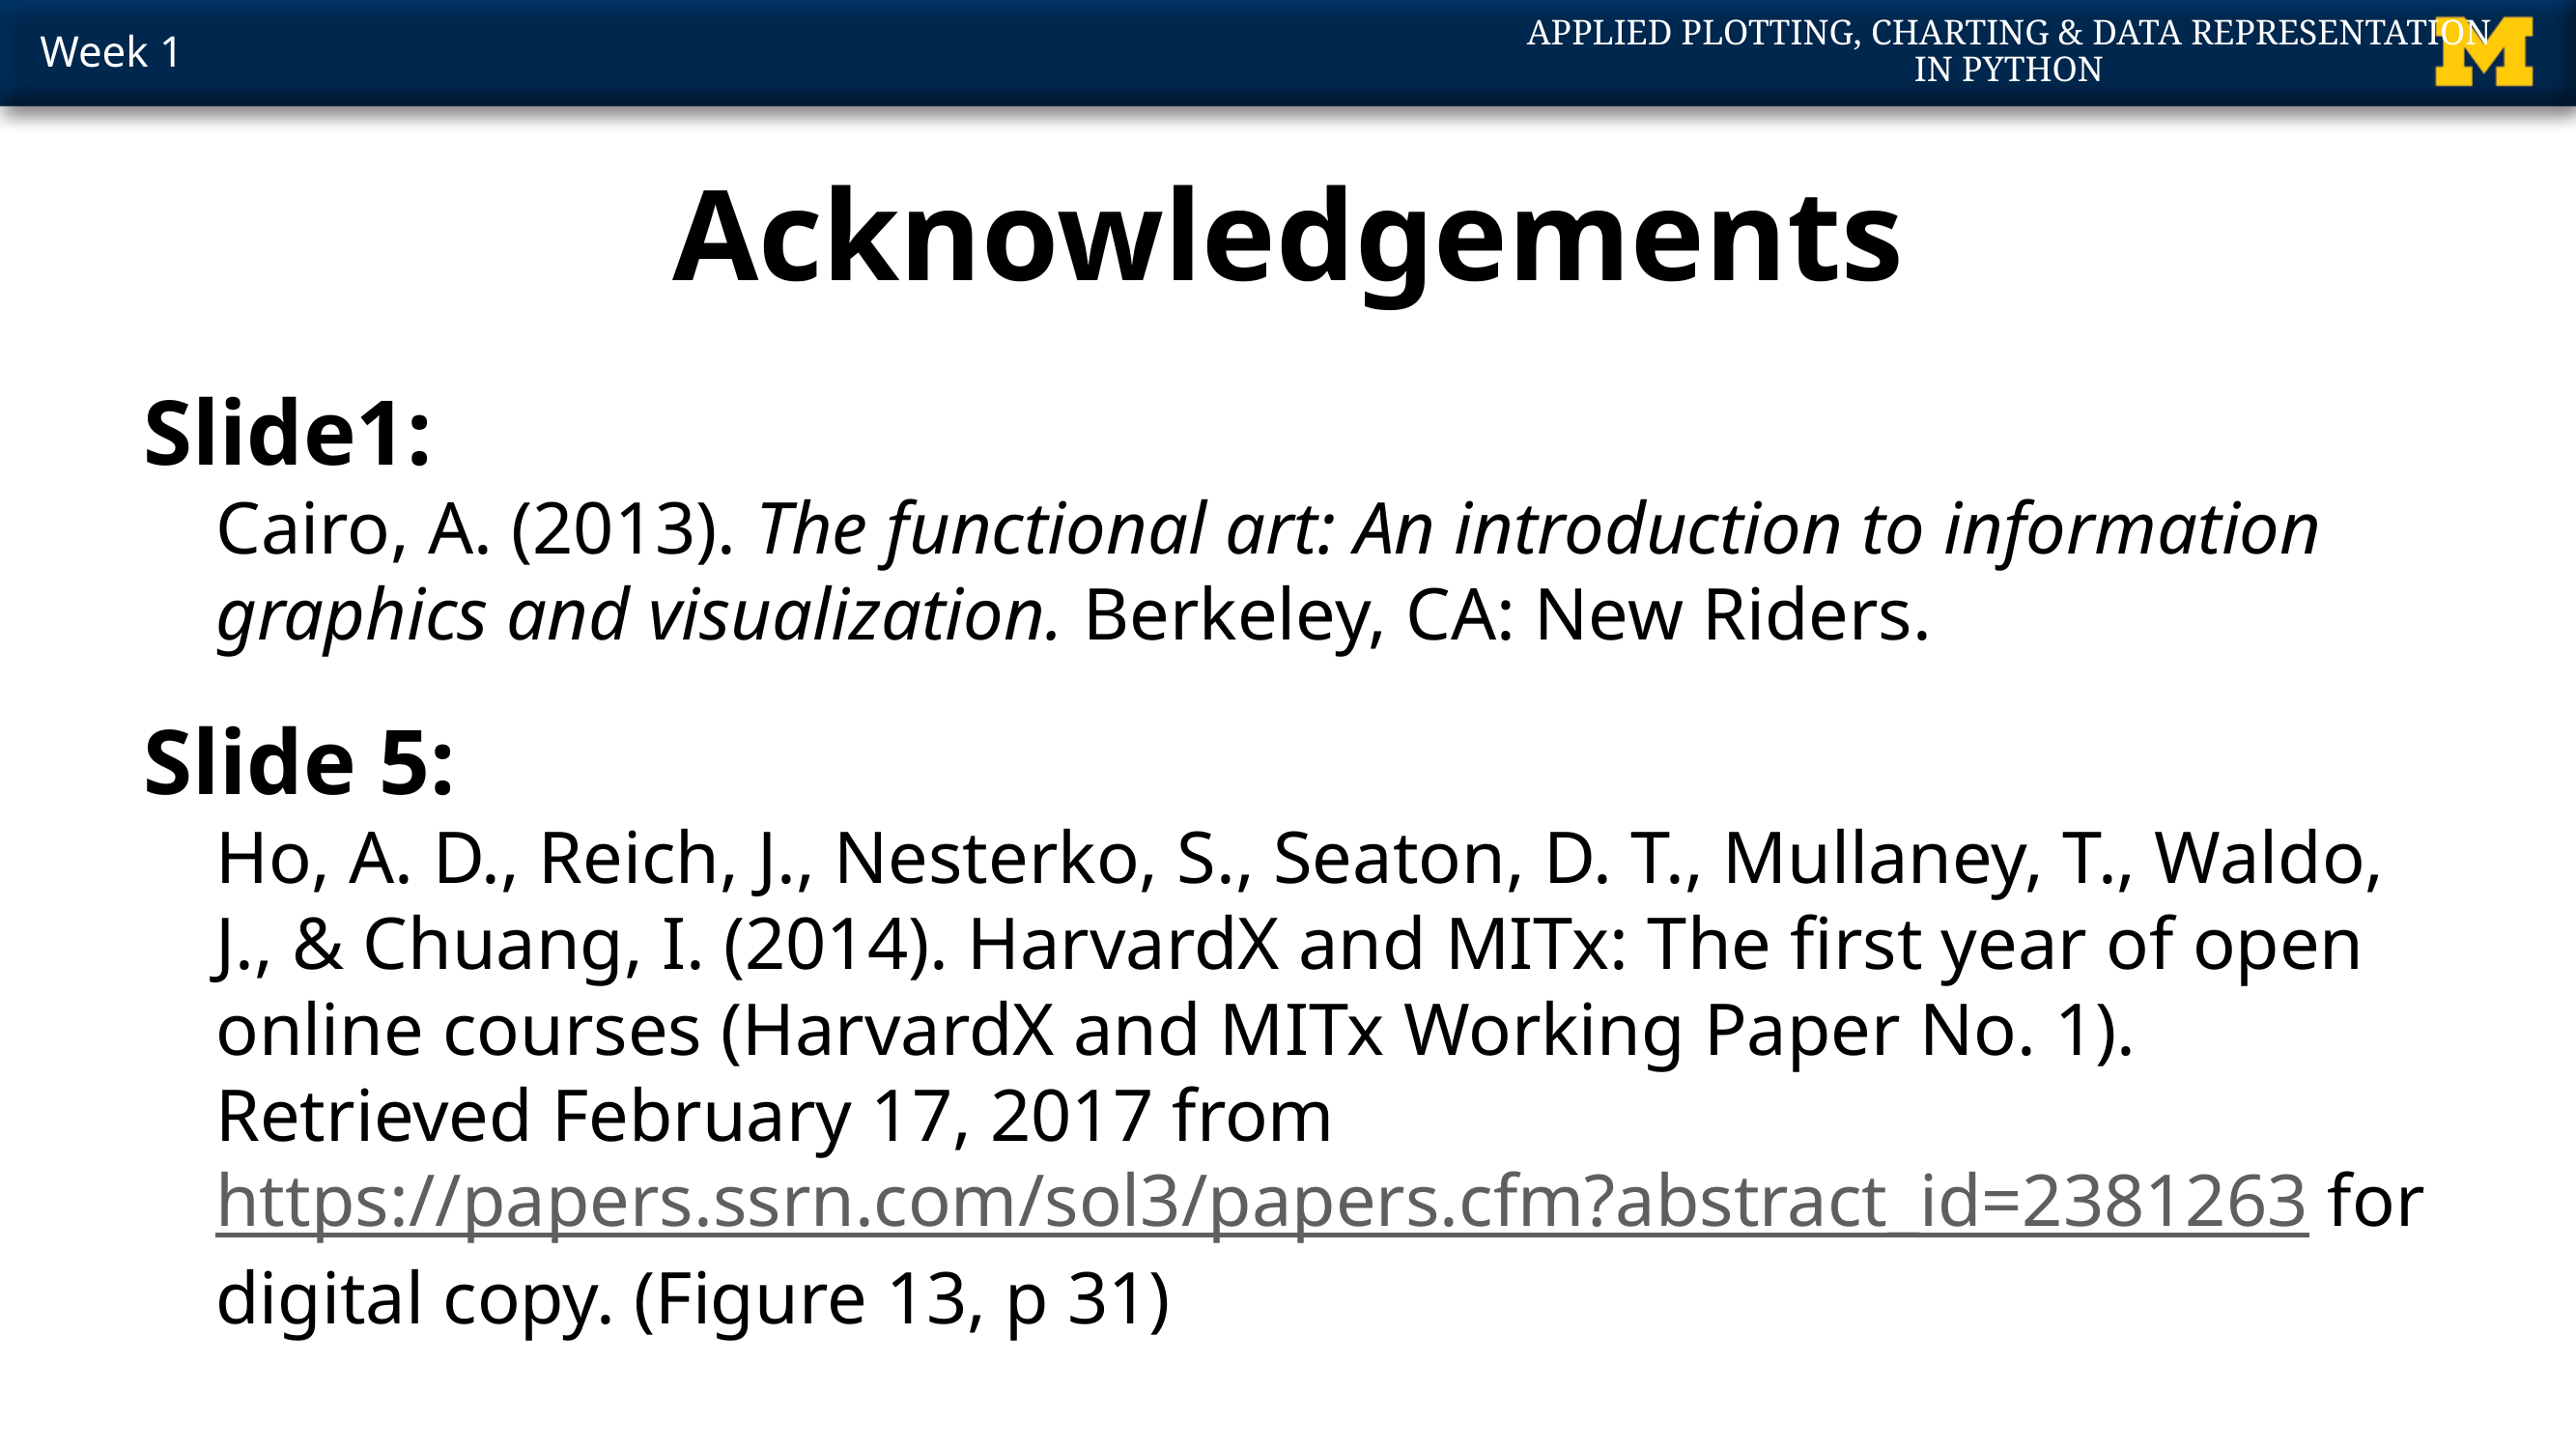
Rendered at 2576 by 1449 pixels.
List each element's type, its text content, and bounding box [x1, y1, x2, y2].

list Slide1: Cairo, A. (2013). The functional art: An introduction to information graphics and visualization. Berkeley, CA: New Riders. Slide 5: Ho, A. D., Reich, J., Nesterko, S., Seaton, D. T., Mullaney, T., Waldo, J., & Chuang, I. (2014). HarvardX and MITx: The first year of open online courses (HarvardX and MITx Working Paper No. 1). Retrieved February 17, 2017 from https://papers.ssrn.com/sol3/papers.cfm?abstract_id=2381263 for digital copy. (Figure 13, p 31) [128, 360, 2448, 1415]
title Acknowledgements [99, 140, 2477, 339]
picture [0, 0, 2576, 1449]
